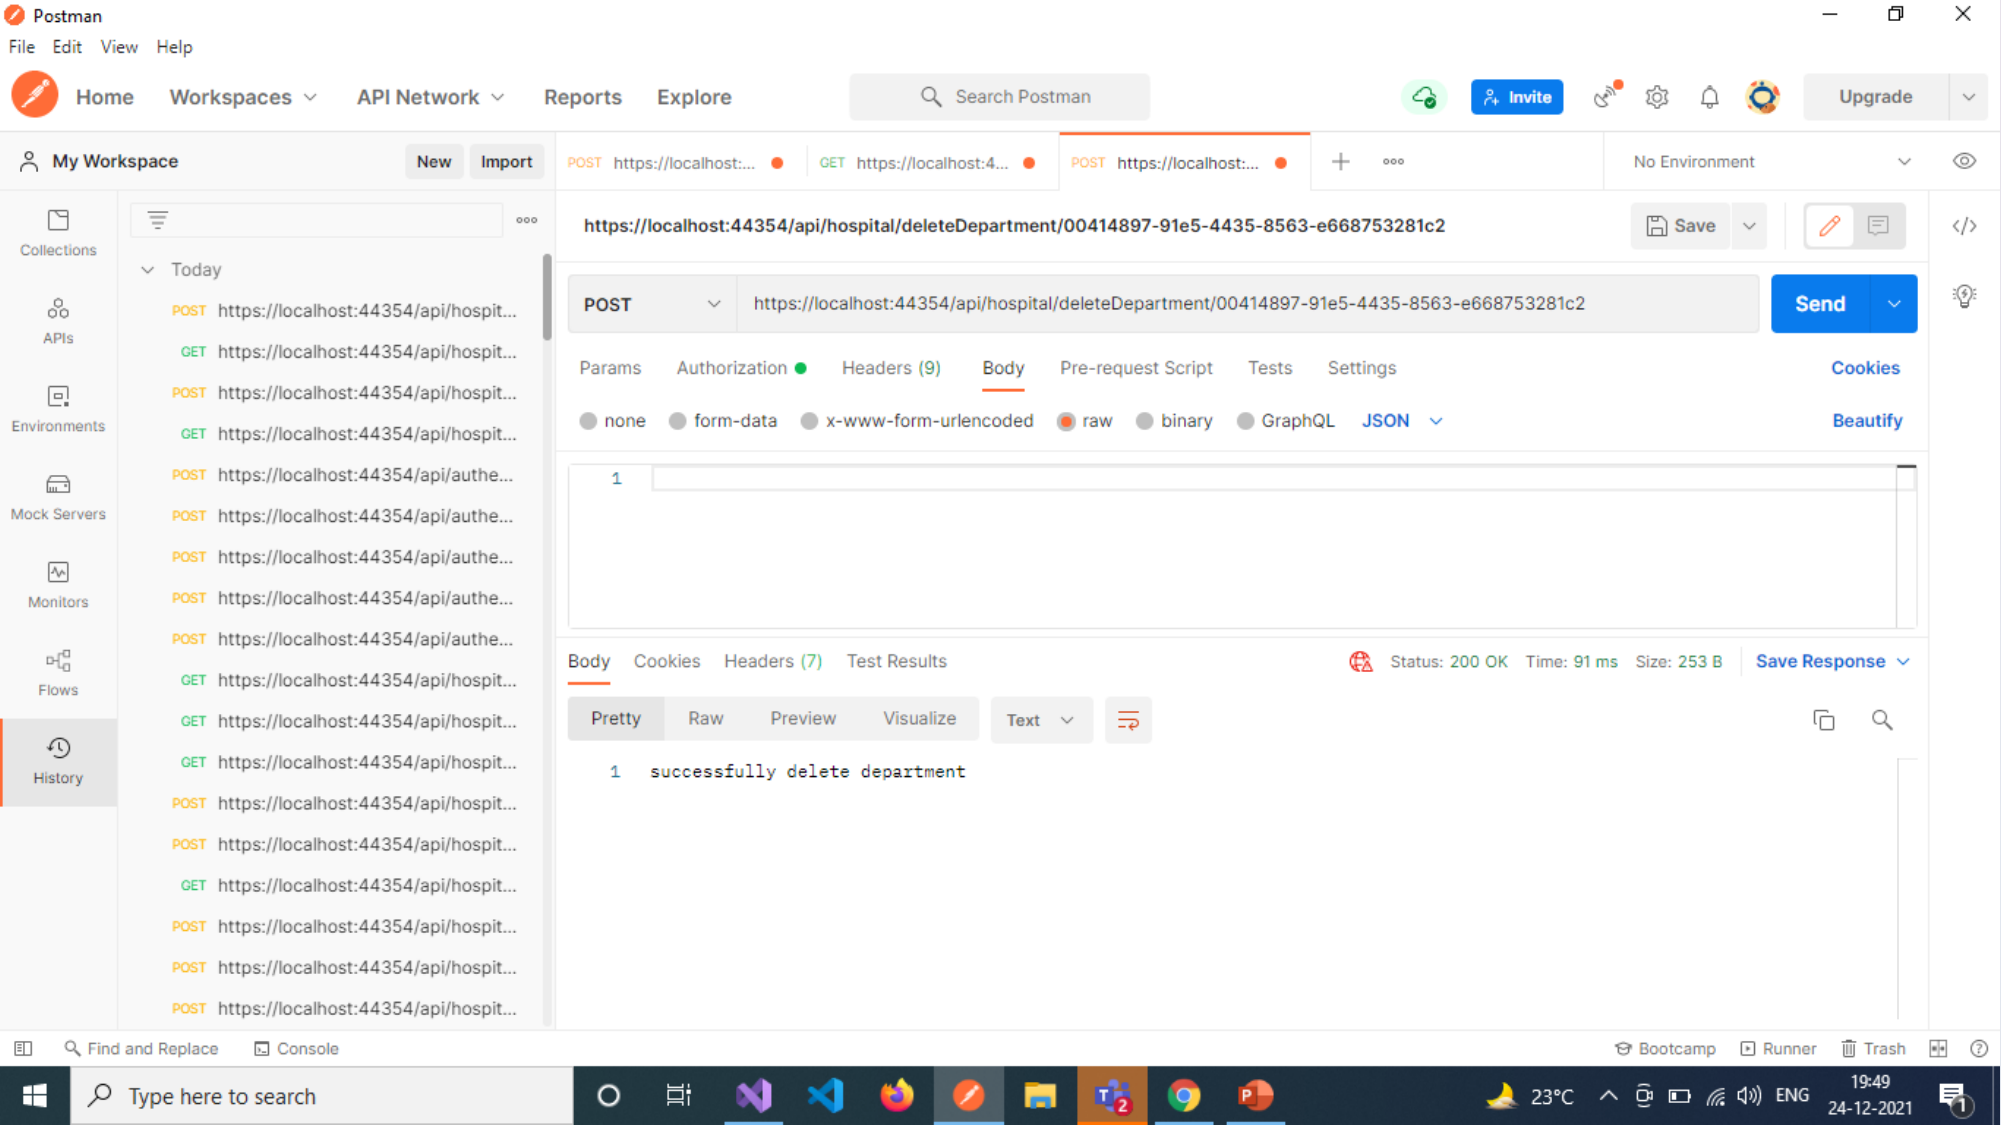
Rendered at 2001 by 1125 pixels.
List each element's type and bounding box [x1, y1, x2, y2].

list [0, 0, 2000, 1125]
